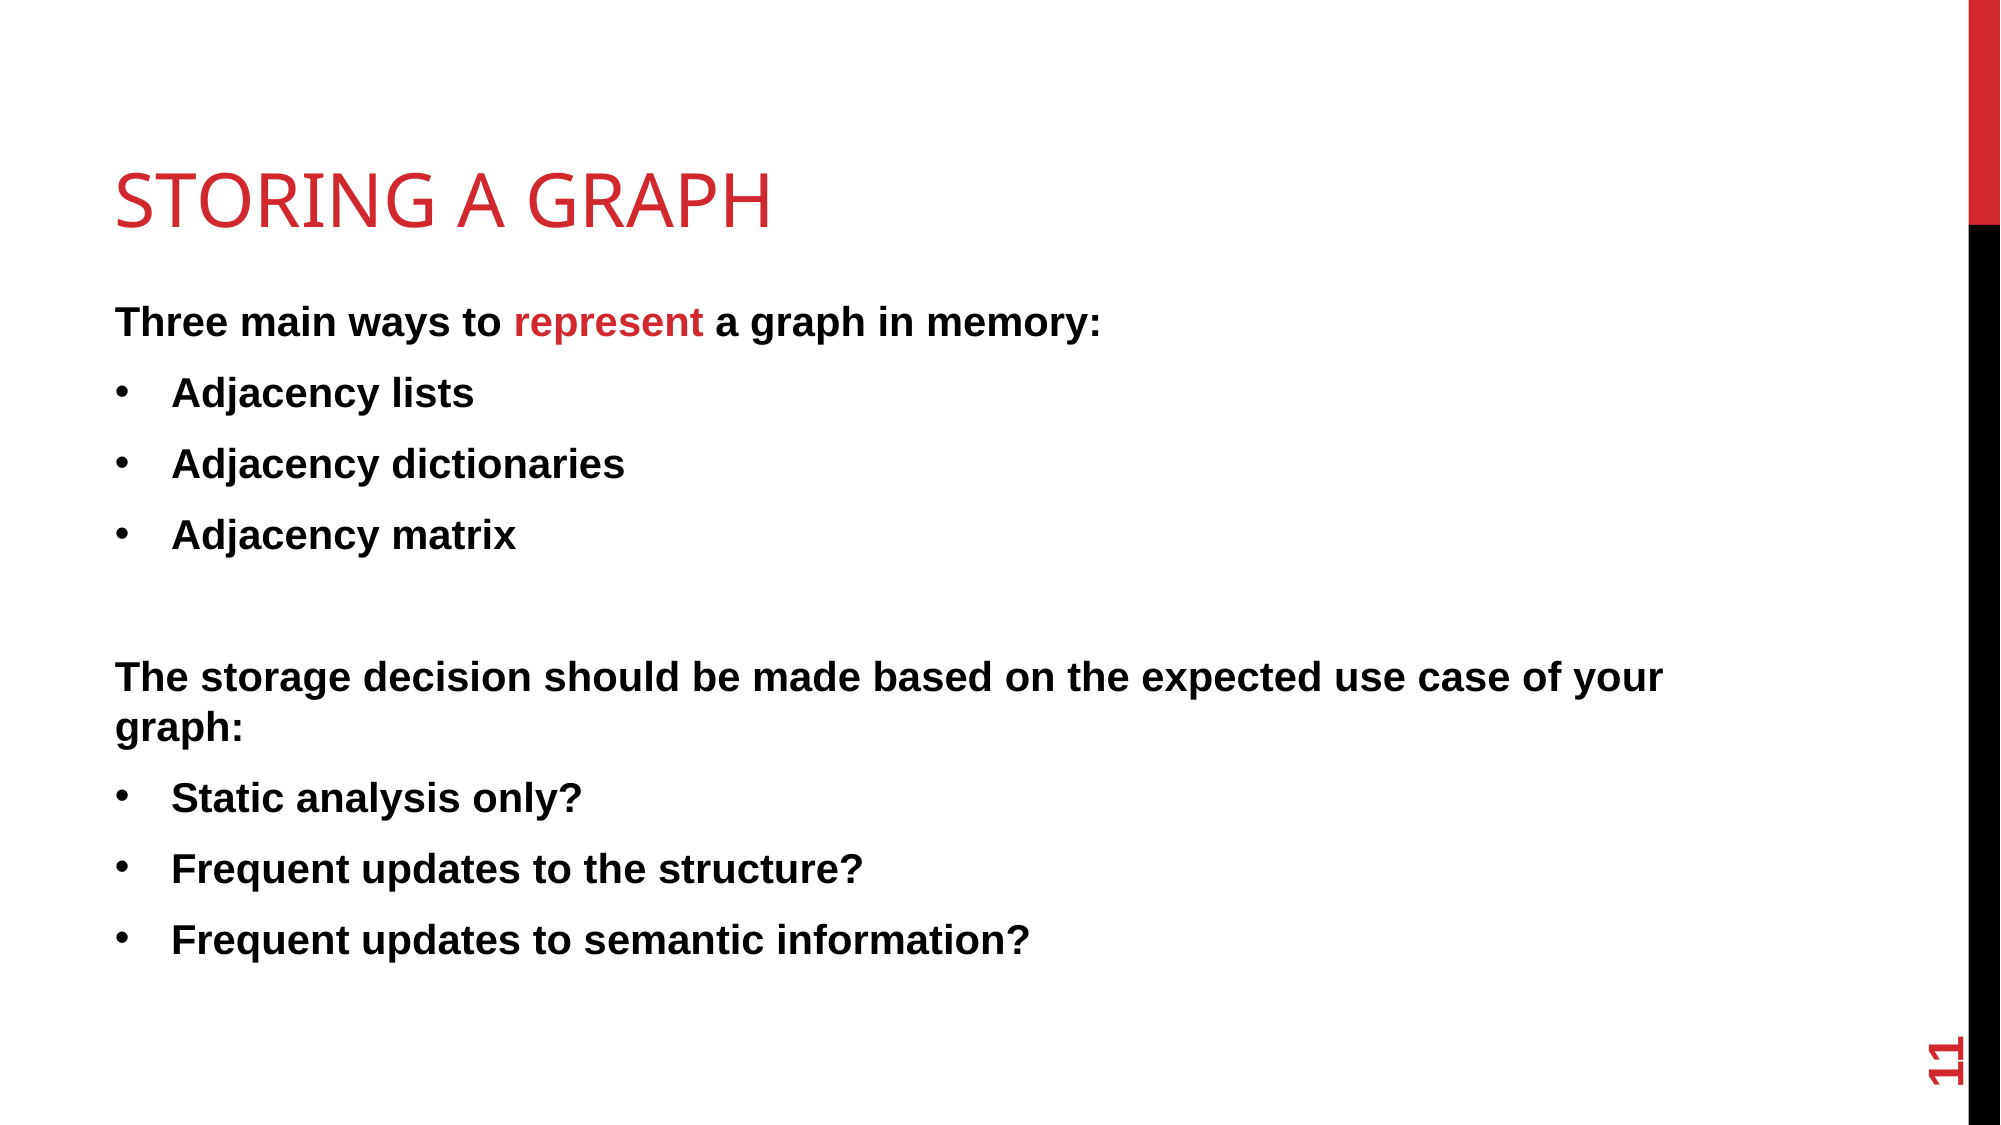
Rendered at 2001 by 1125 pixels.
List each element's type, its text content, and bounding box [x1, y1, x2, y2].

title STORING A GRAPH [99, 25, 1367, 250]
slide_number 11 [1903, 887, 1984, 1104]
list Three main ways to represent a graph in memory: Adjacency lists Adjacency dictionaries Adjacency matrix The storage decision should be made based on the expected use case of your graph: Static analysis only? Frequent updates to the structure? Frequent updates to semantic information? [99, 287, 1767, 1005]
